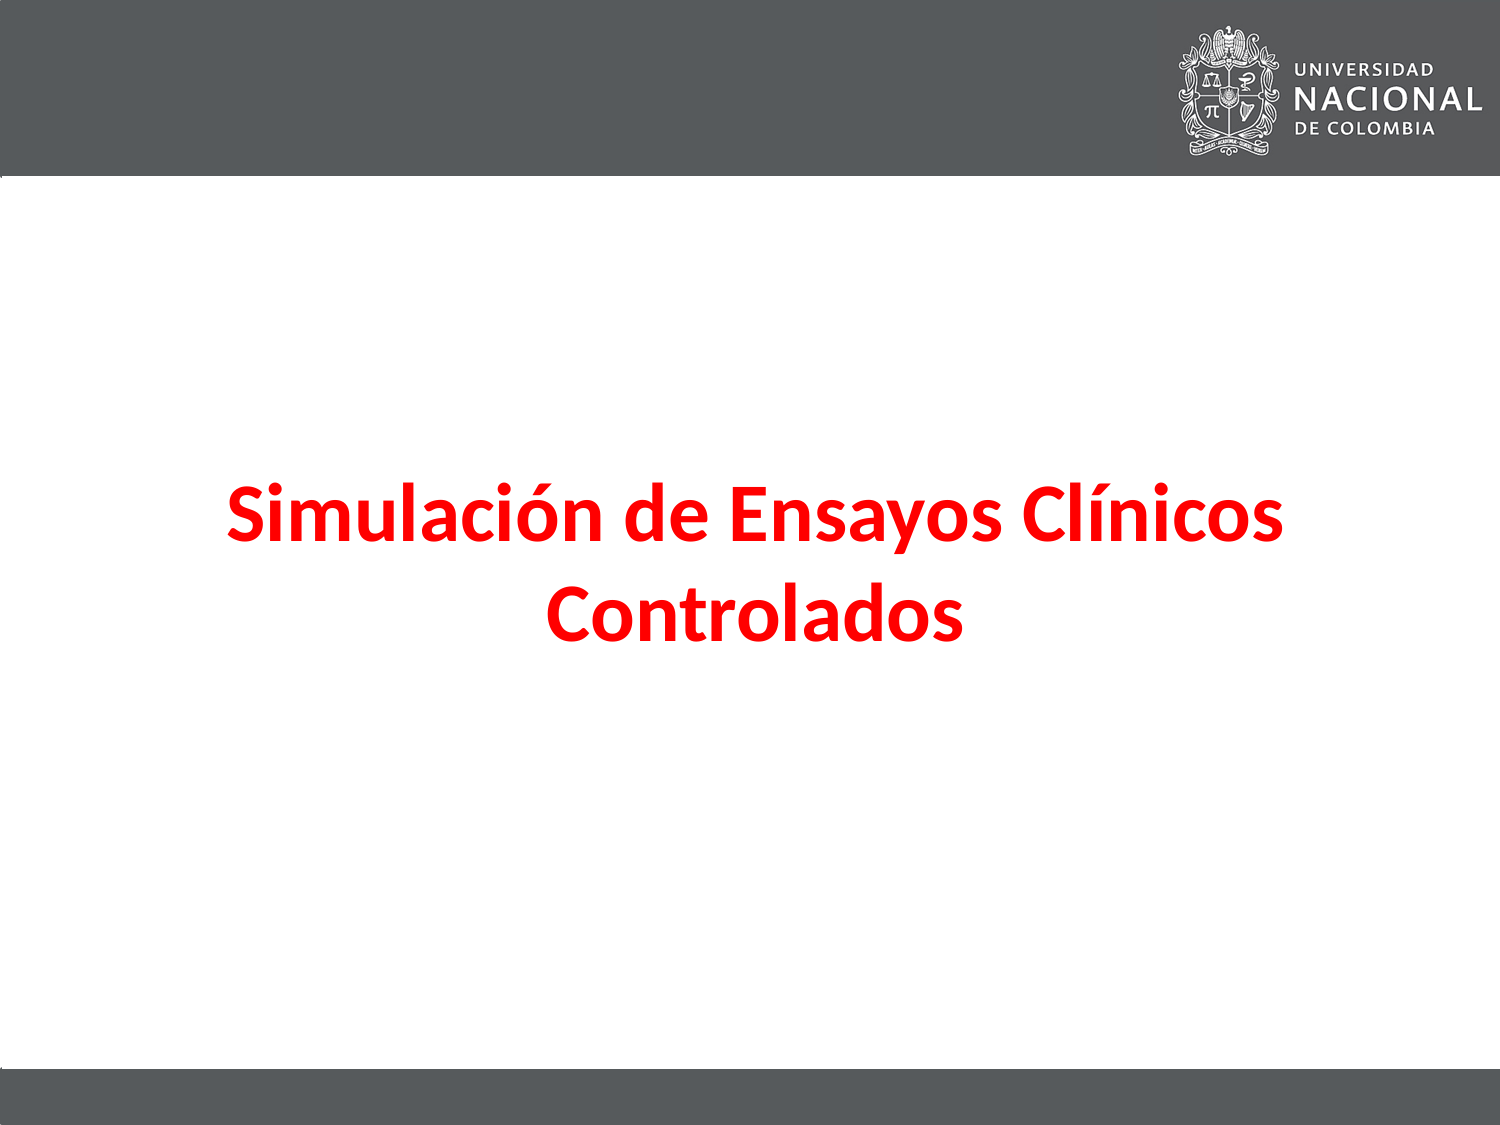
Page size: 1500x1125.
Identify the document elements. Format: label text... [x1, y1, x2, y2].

title Simulación de Ensayos Clínicos Controlados [118, 450, 1394, 675]
picture [0, 0, 1500, 1125]
